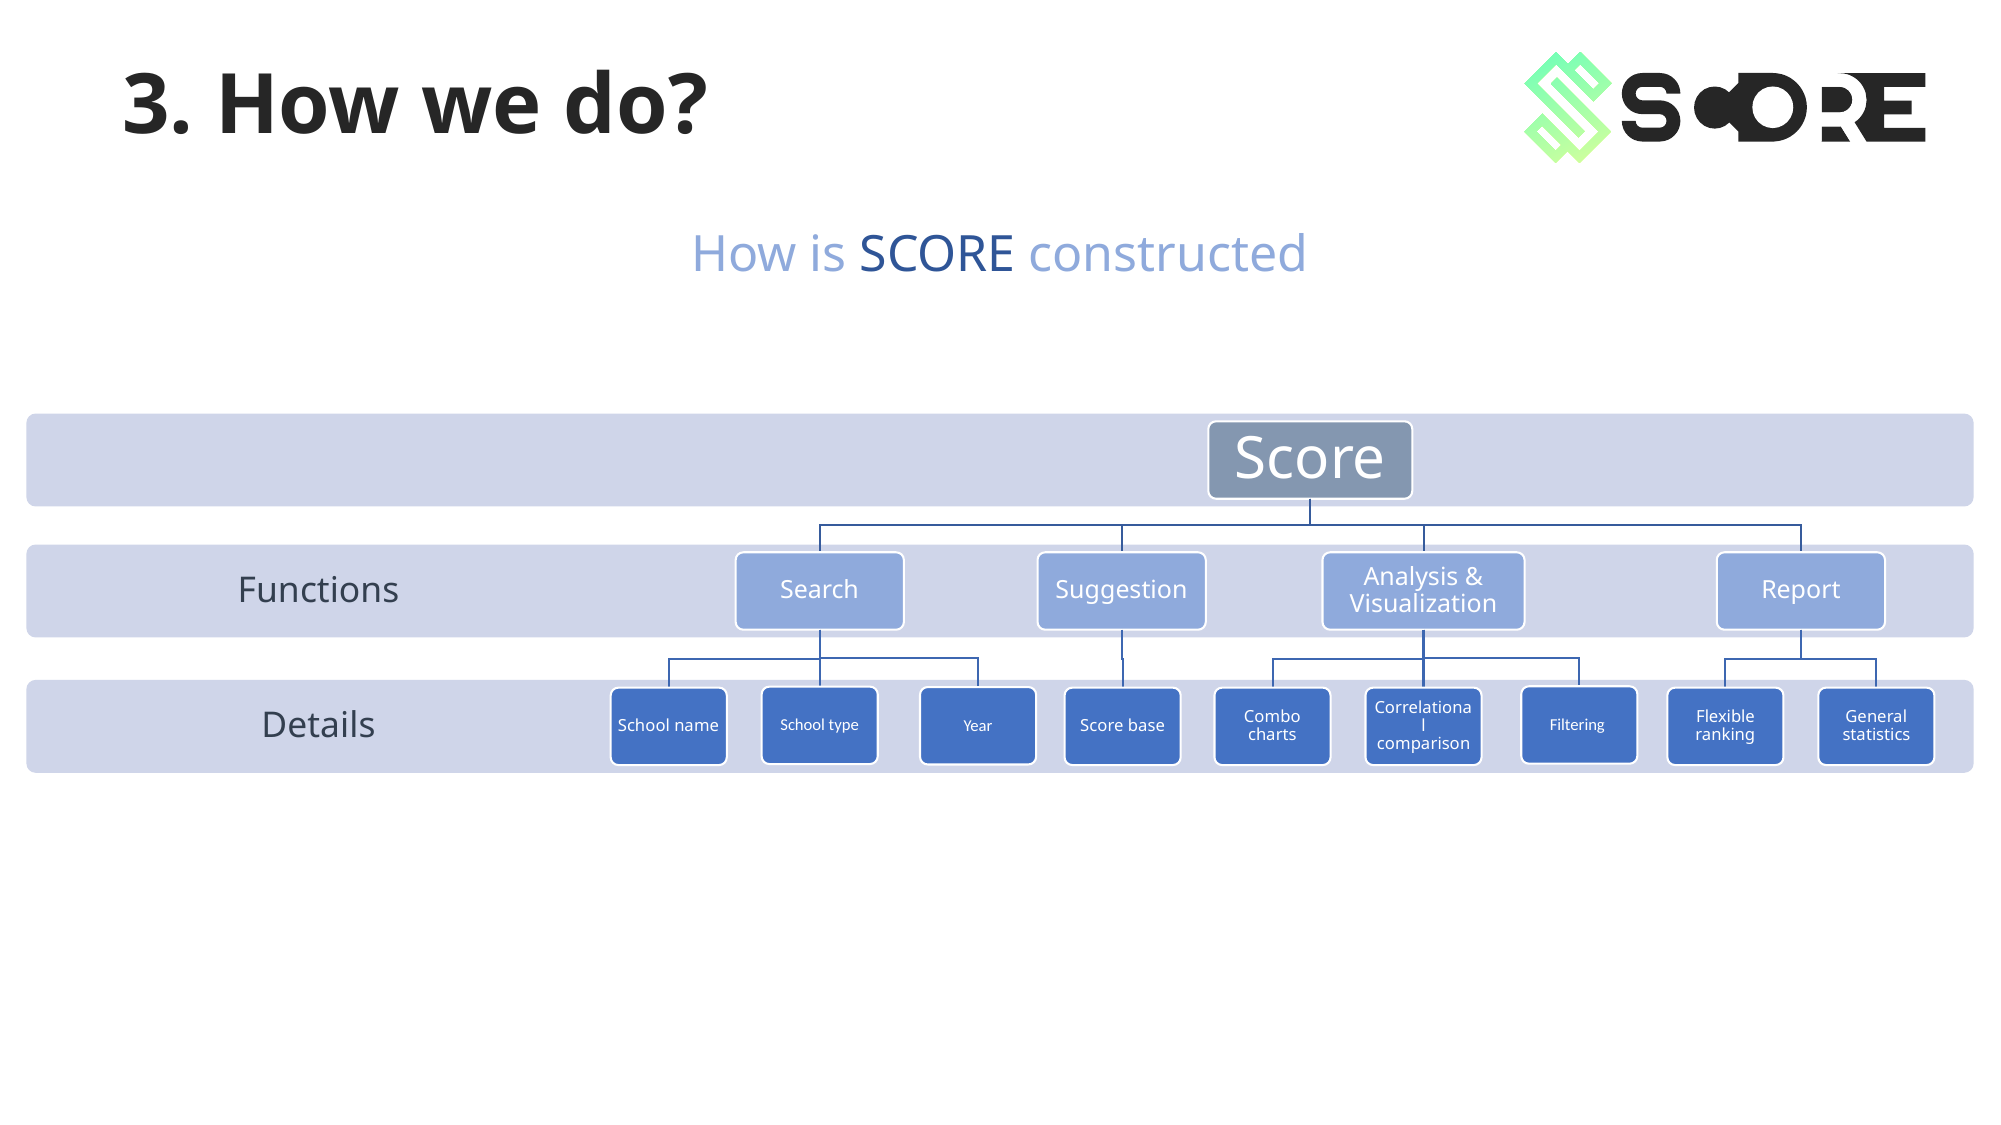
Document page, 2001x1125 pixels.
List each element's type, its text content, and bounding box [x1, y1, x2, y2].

text_box [1620, 71, 1682, 143]
text_box How is SCORE constructed [668, 213, 1332, 289]
text_box [1522, 76, 1613, 165]
text_box 3. How we do? [107, 43, 723, 158]
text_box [26, 413, 1974, 773]
text_box [1523, 50, 1613, 139]
text_box [1693, 85, 1737, 130]
text_box [1806, 71, 1865, 143]
text_box [1823, 88, 1851, 111]
text_box [1751, 85, 1795, 130]
text_box [1837, 72, 1927, 143]
text_box [1823, 128, 1849, 143]
text_box [1729, 71, 1806, 143]
